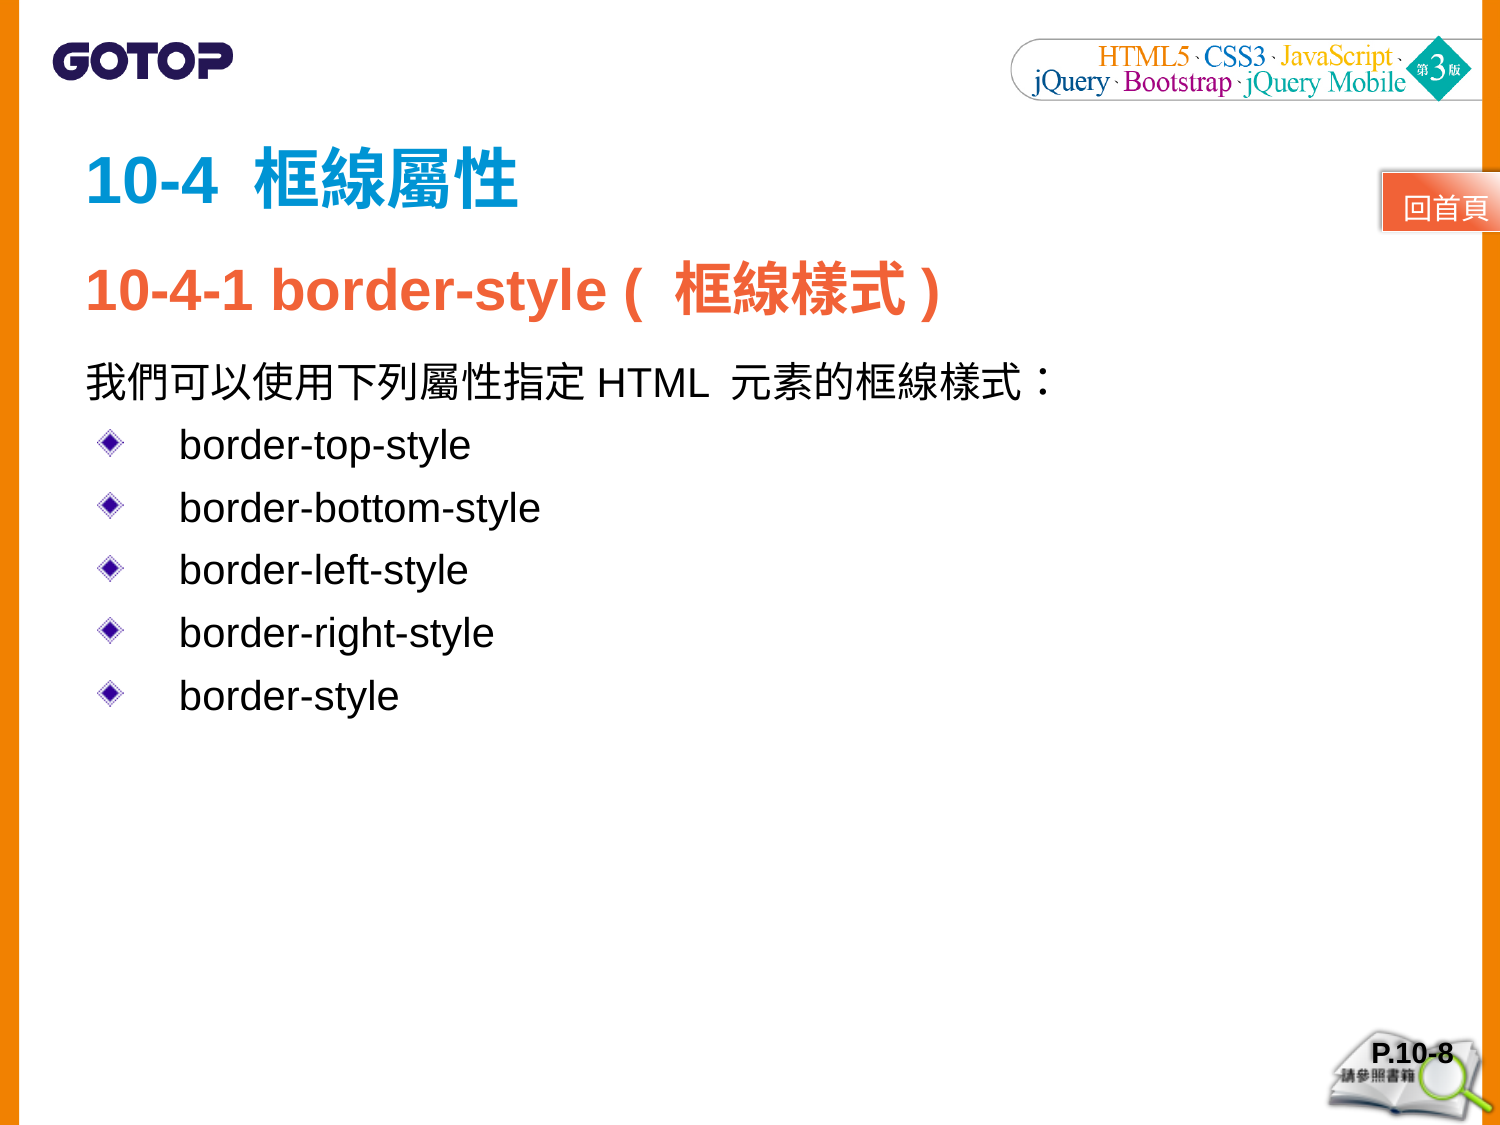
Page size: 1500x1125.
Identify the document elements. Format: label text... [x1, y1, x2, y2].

picture [97, 492, 124, 519]
list P.10-8 [1293, 1016, 1469, 1069]
picture [97, 429, 124, 457]
text_box 回首頁 [1382, 172, 1500, 232]
picture [97, 680, 124, 707]
picture [97, 555, 124, 582]
list 10-4 框線屬性 10-4-1 border-style ( 框線樣式) 我們可以使用下列屬性指定HTML 元素的框線樣式：  border-top-style  border-bottom-style  border-left-style  border-right-style  border-style [70, 90, 1436, 1106]
picture [0, 0, 1500, 1125]
picture [97, 617, 124, 644]
